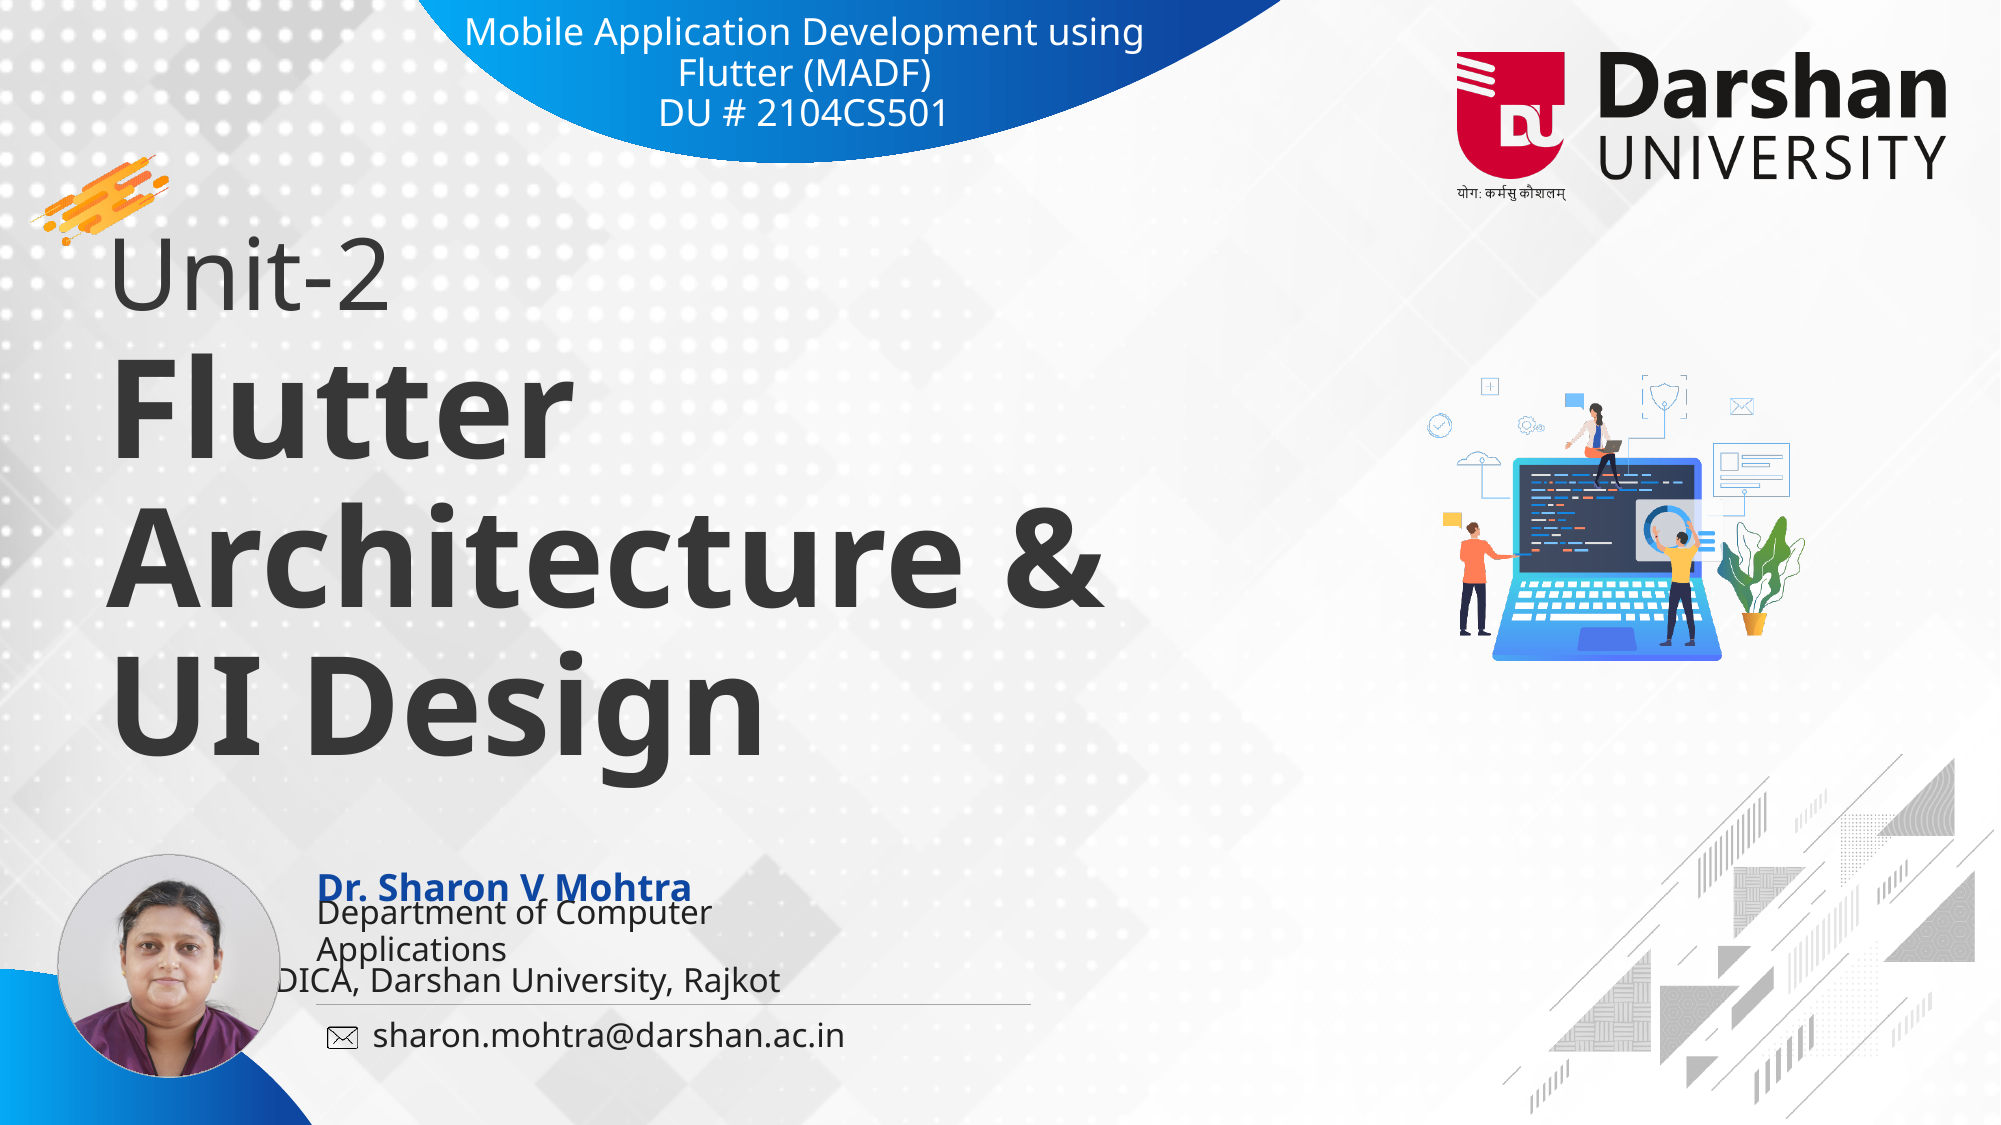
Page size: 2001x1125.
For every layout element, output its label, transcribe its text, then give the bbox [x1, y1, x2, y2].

picture [327, 1022, 357, 1053]
picture [57, 854, 280, 1077]
picture [1457, 52, 1946, 201]
list Department of Computer Applications [301, 913, 915, 956]
list Mobile Application Development using Flutter (MADF) DU # 2104CS501 [423, 3, 1186, 145]
list sharon.mohtra@darshan.ac.in [357, 1013, 971, 1061]
picture [10, 137, 189, 265]
picture [1384, 343, 1847, 692]
list Dr. Sharon V Mohtra [301, 865, 1217, 913]
title Unit-2 Flutter Architecture & UI Design [91, 184, 1246, 607]
